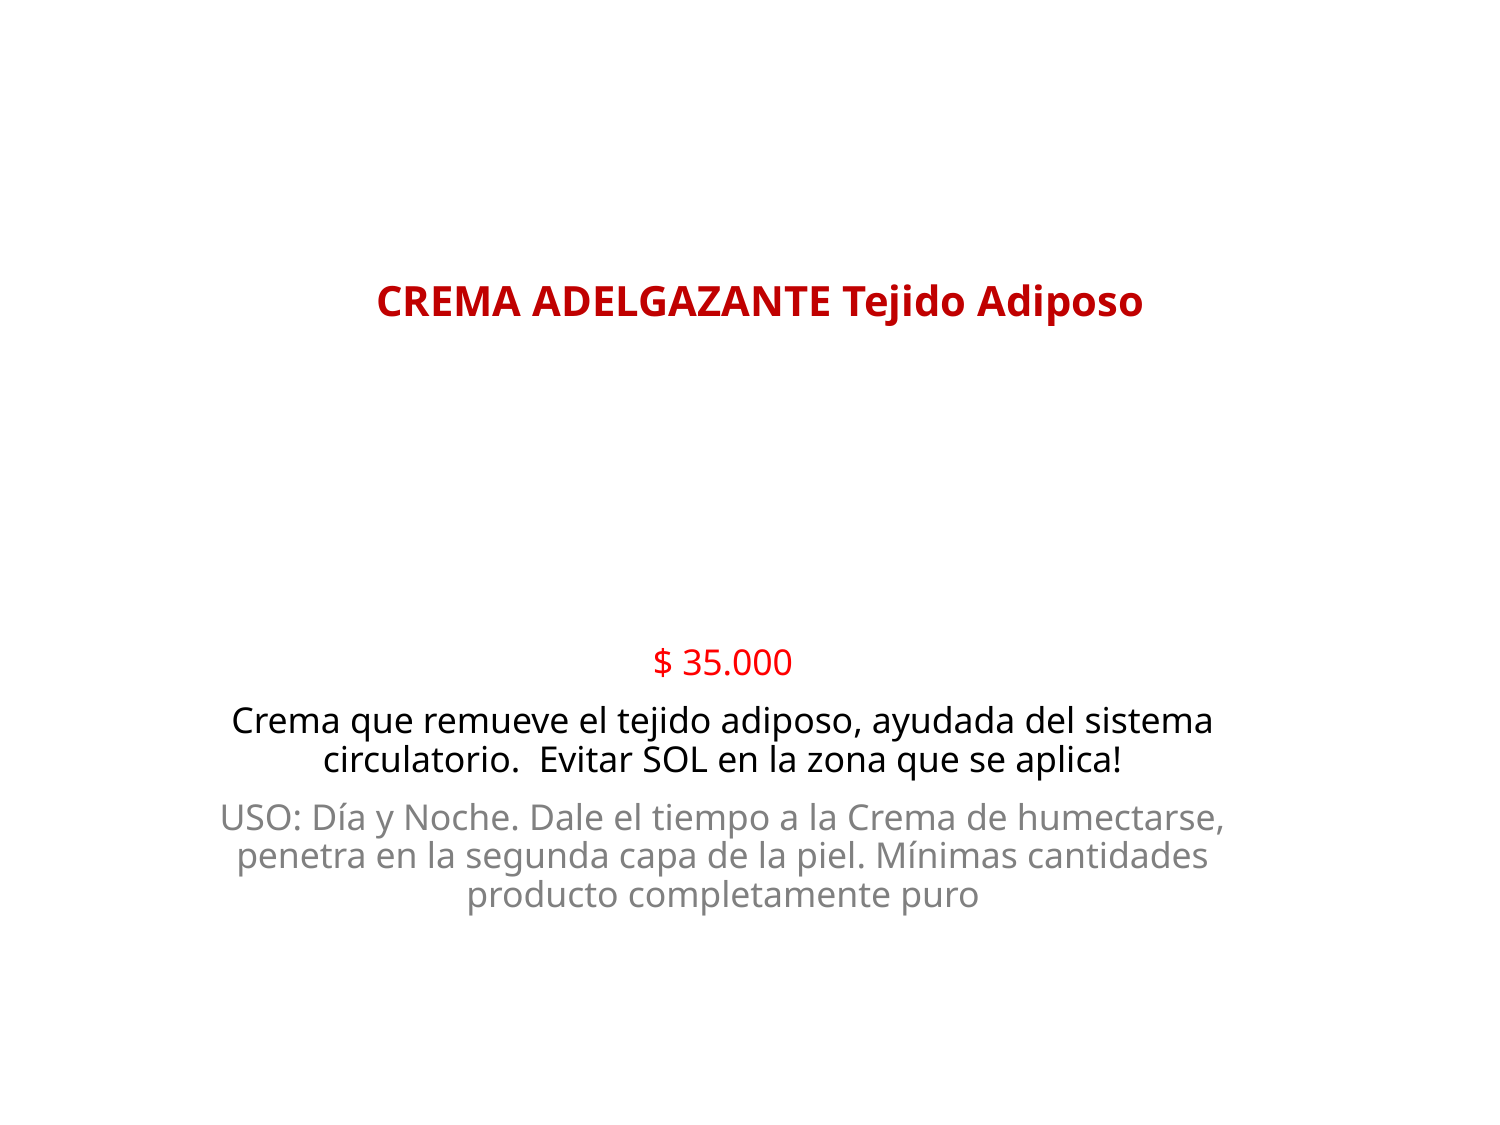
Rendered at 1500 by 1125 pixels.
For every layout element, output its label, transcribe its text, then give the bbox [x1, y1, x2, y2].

subtitle $ 35.000 Crema que remueve el tejido adiposo, ayudada del sistema circulatorio. Evitar SOL en la zona que se aplica! USO: Día y Noche. Dale el tiempo a la Crema de humectarse, penetra en la segunda capa de la piel. Mínimas cantidades producto completamente puro [171, 637, 1275, 925]
text_box CREMA ADELGAZANTE Tejido Adiposo [242, 267, 1279, 382]
